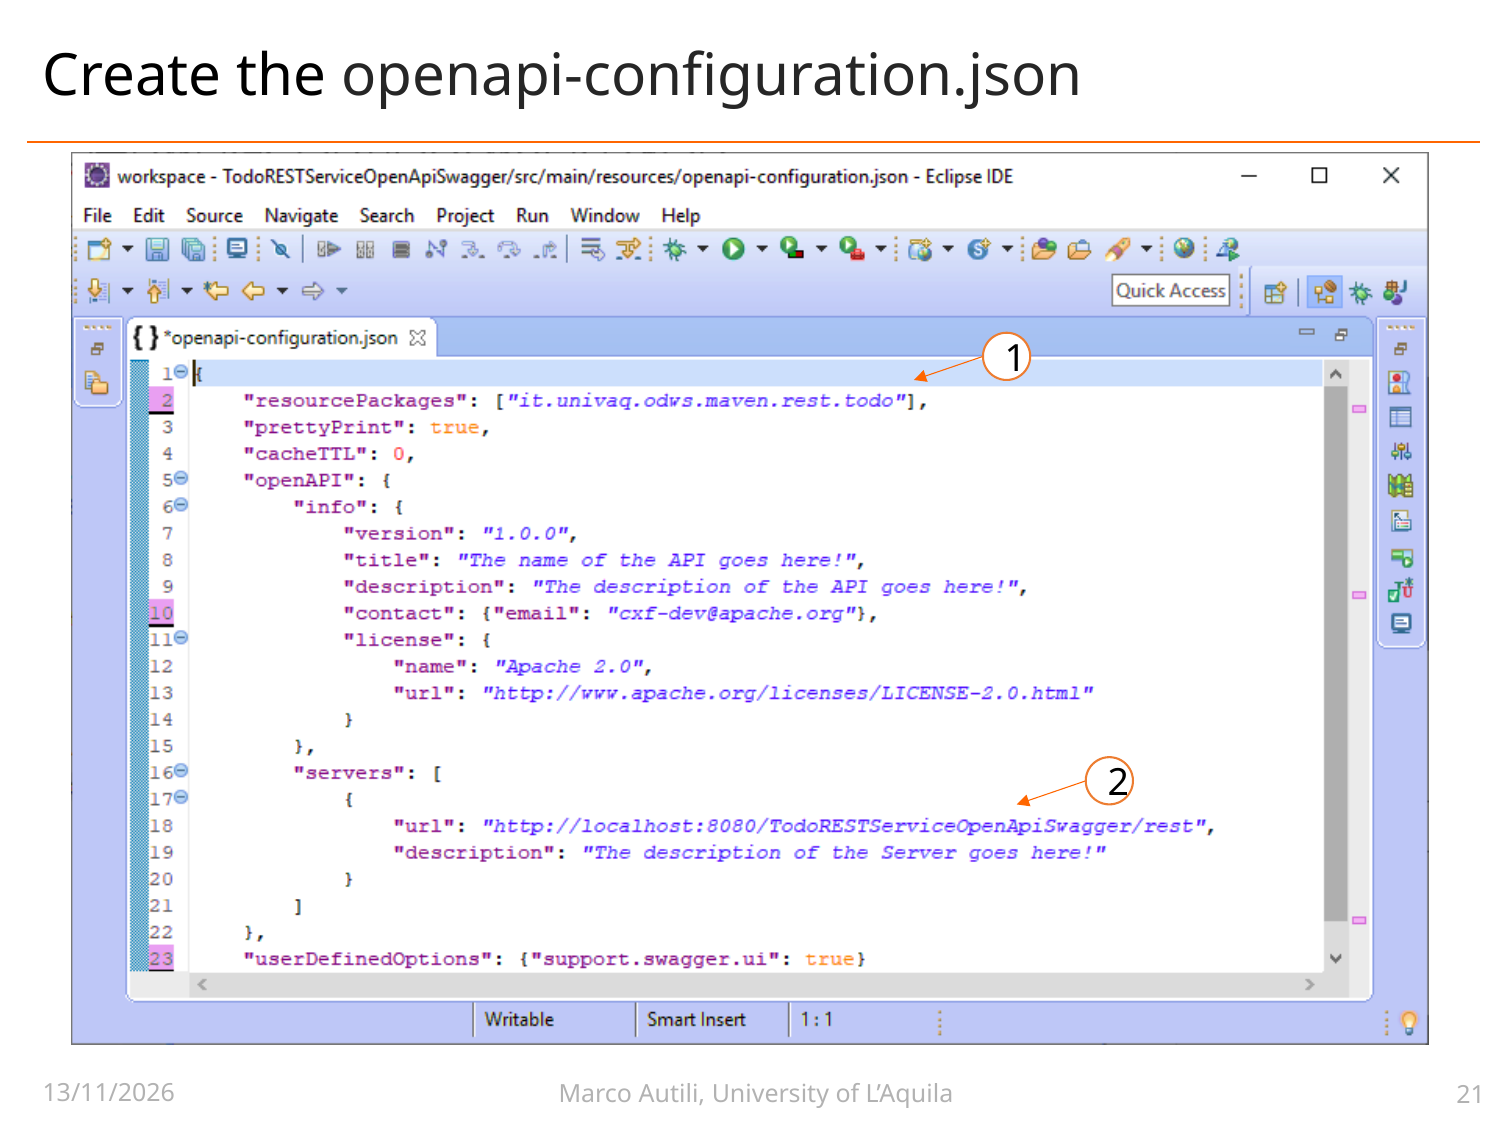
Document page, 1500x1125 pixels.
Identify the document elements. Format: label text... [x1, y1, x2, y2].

title Create the openapi-configuration.json [27, 14, 1480, 138]
picture [71, 152, 1429, 1045]
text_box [1016, 780, 1086, 805]
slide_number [27, 1064, 365, 1124]
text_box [913, 356, 983, 380]
slide_number 21 [1162, 1065, 1500, 1125]
footer Marco Autili, University of L’Aquila [419, 1062, 1094, 1123]
